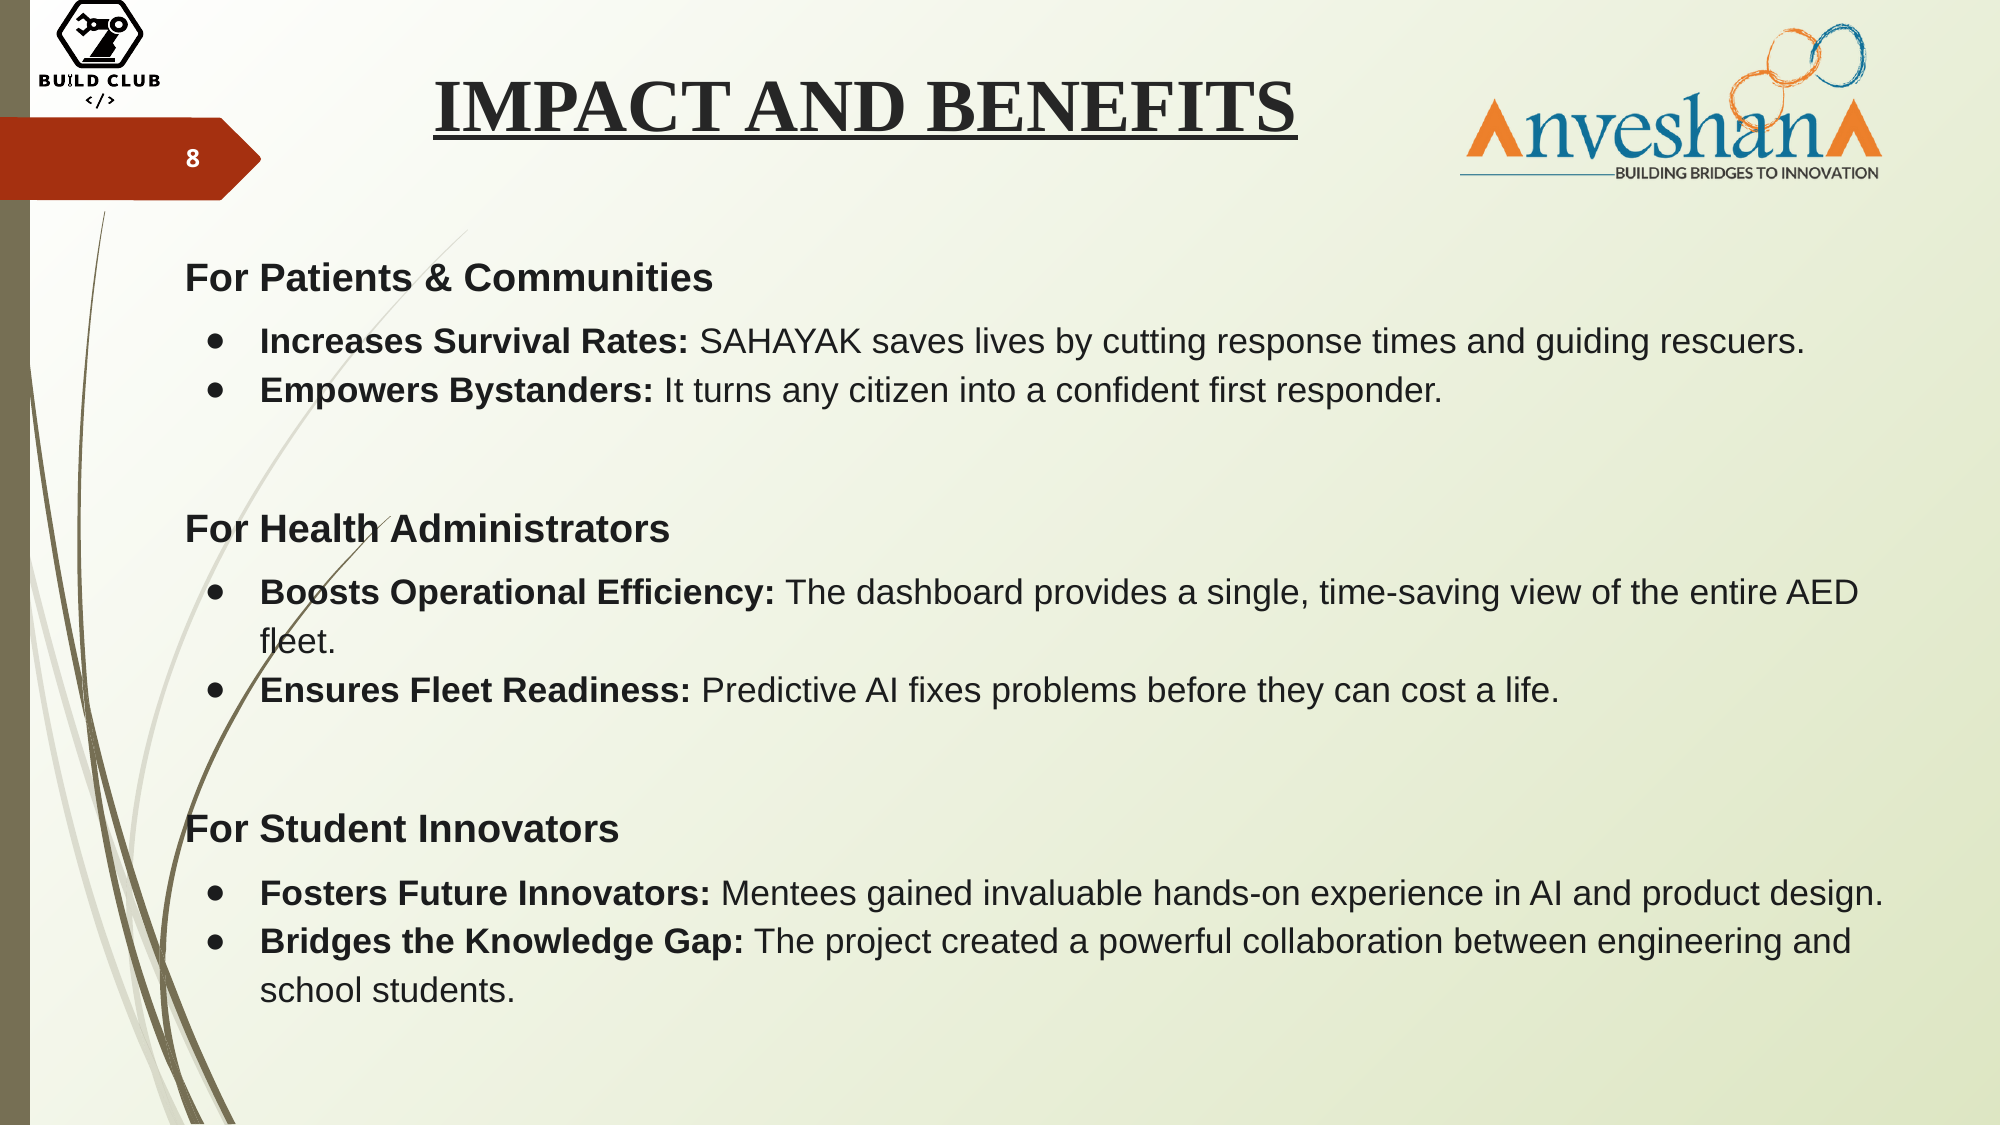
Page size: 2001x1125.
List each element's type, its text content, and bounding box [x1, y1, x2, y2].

text_box For Patients & Communities Increases Survival Rates: SAHAYAK saves lives by cutting response times and guiding rescuers. Empowers Bystanders: It turns any citizen into a confident first responder. For Health Administrators Boosts Operational Efficiency: The dashboard provides a single, time-saving view of the entire AED fleet. Ensures Fleet Readiness: Predictive AI fixes problems before they can cost a life. For Student Innovators Fosters Future Innovators: Mentees gained invaluable hands-on experience in AI and product design. Bridges the Knowledge Gap: The project created a powerful collaboration between engineering and school students. [169, 229, 1937, 1085]
slide_number ‹#› [87, 129, 216, 190]
title IMPACT AND BENEFITS [159, 48, 1455, 158]
picture [39, 0, 160, 109]
picture [1460, 18, 1888, 189]
